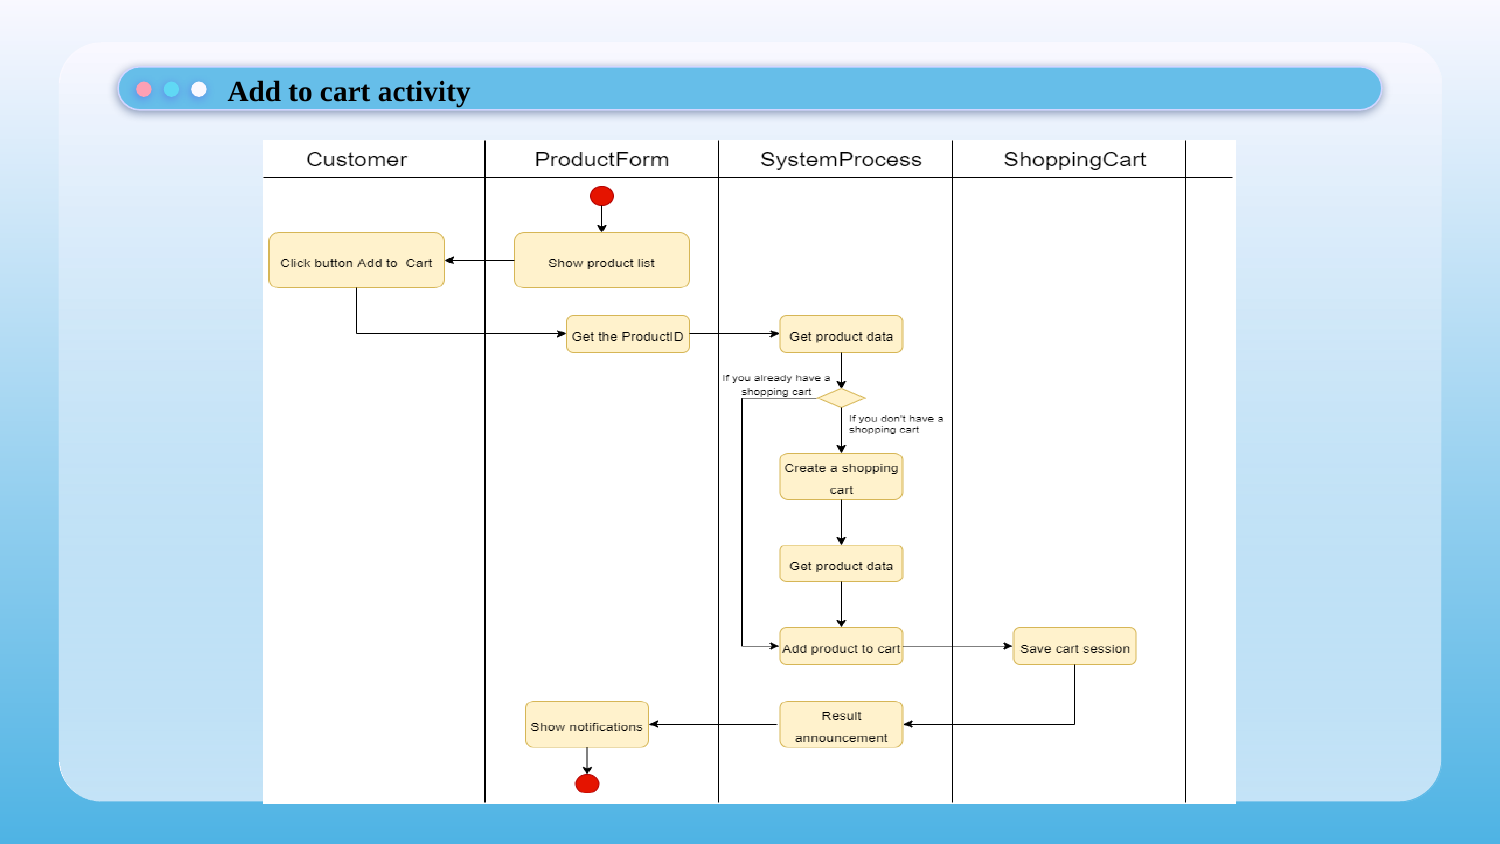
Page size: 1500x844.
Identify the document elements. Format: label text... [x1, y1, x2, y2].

picture [263, 140, 1237, 804]
text_box Add to cart activity [213, 64, 963, 115]
